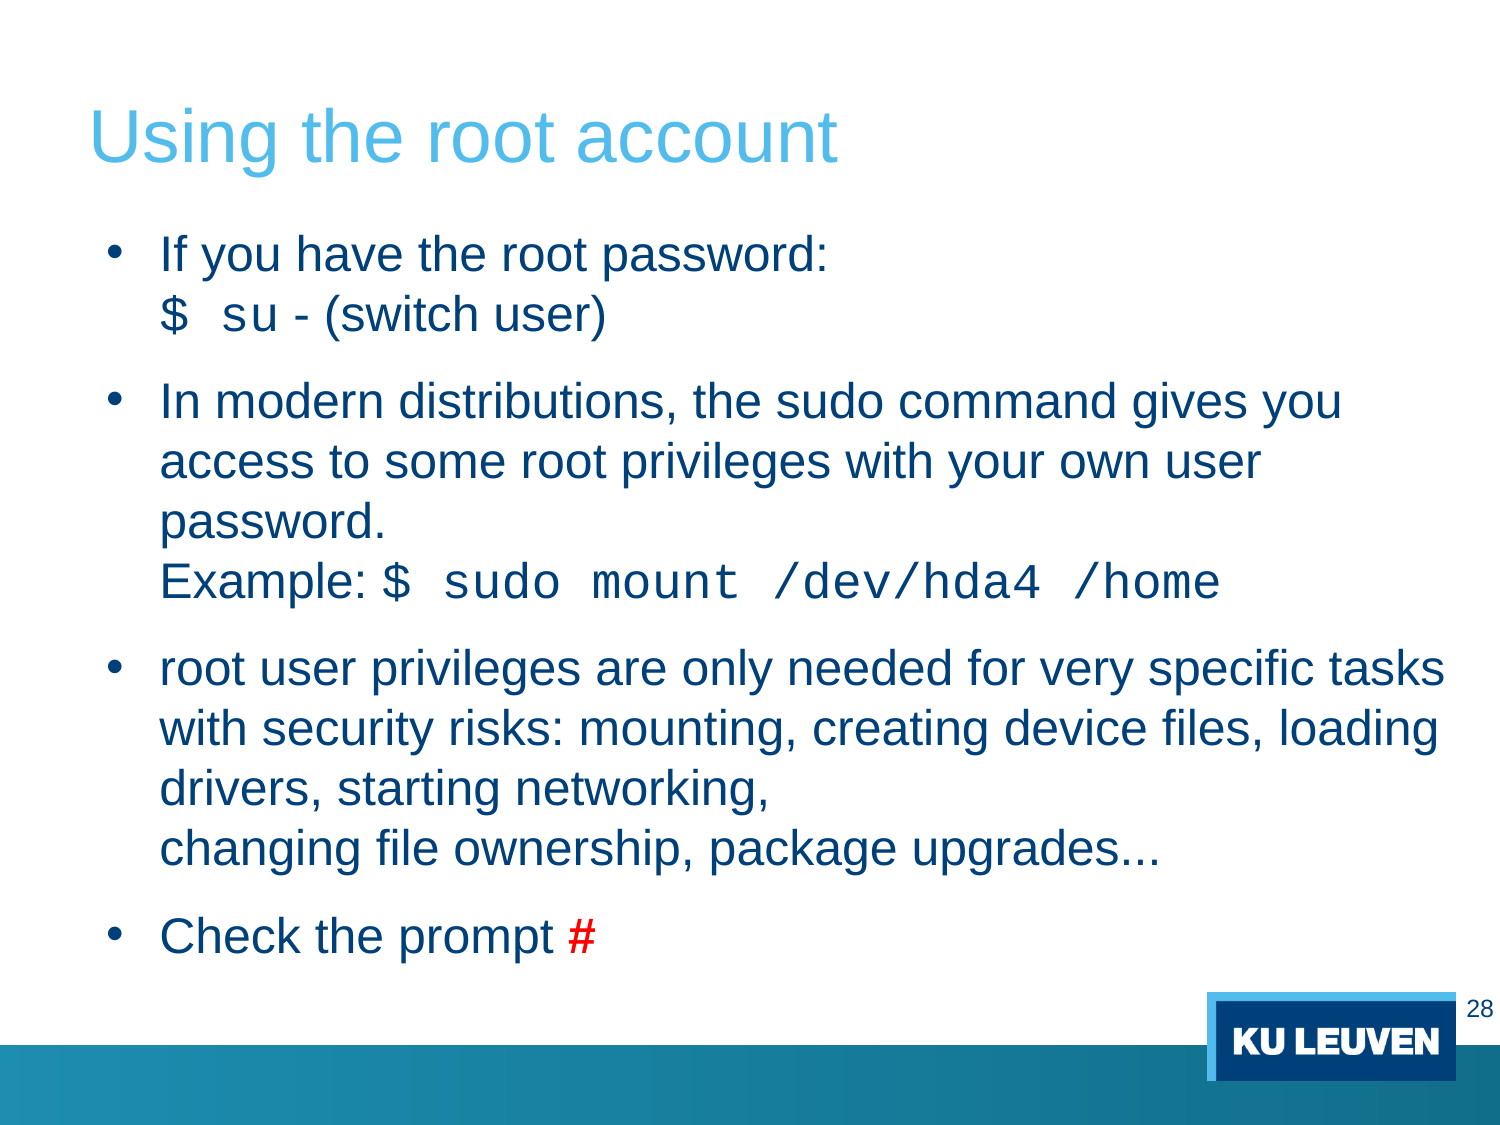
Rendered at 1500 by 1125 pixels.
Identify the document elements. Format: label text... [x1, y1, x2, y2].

title Using the root account [88, 29, 1456, 178]
picture [1207, 992, 1456, 1081]
slide_number 28 [1340, 992, 1495, 1040]
list If you have the root password: $ su - (switch user) In modern distributions, the sudo command gives you access to some root privileges with your own user password. Example: $ sudo mount /dev/hda4 /home root user privileges are only needed for very specific tasks with security risks: mounting, creating device files, loading drivers, starting networking, changing file ownership, package upgrades... Check the prompt # [88, 221, 1456, 948]
